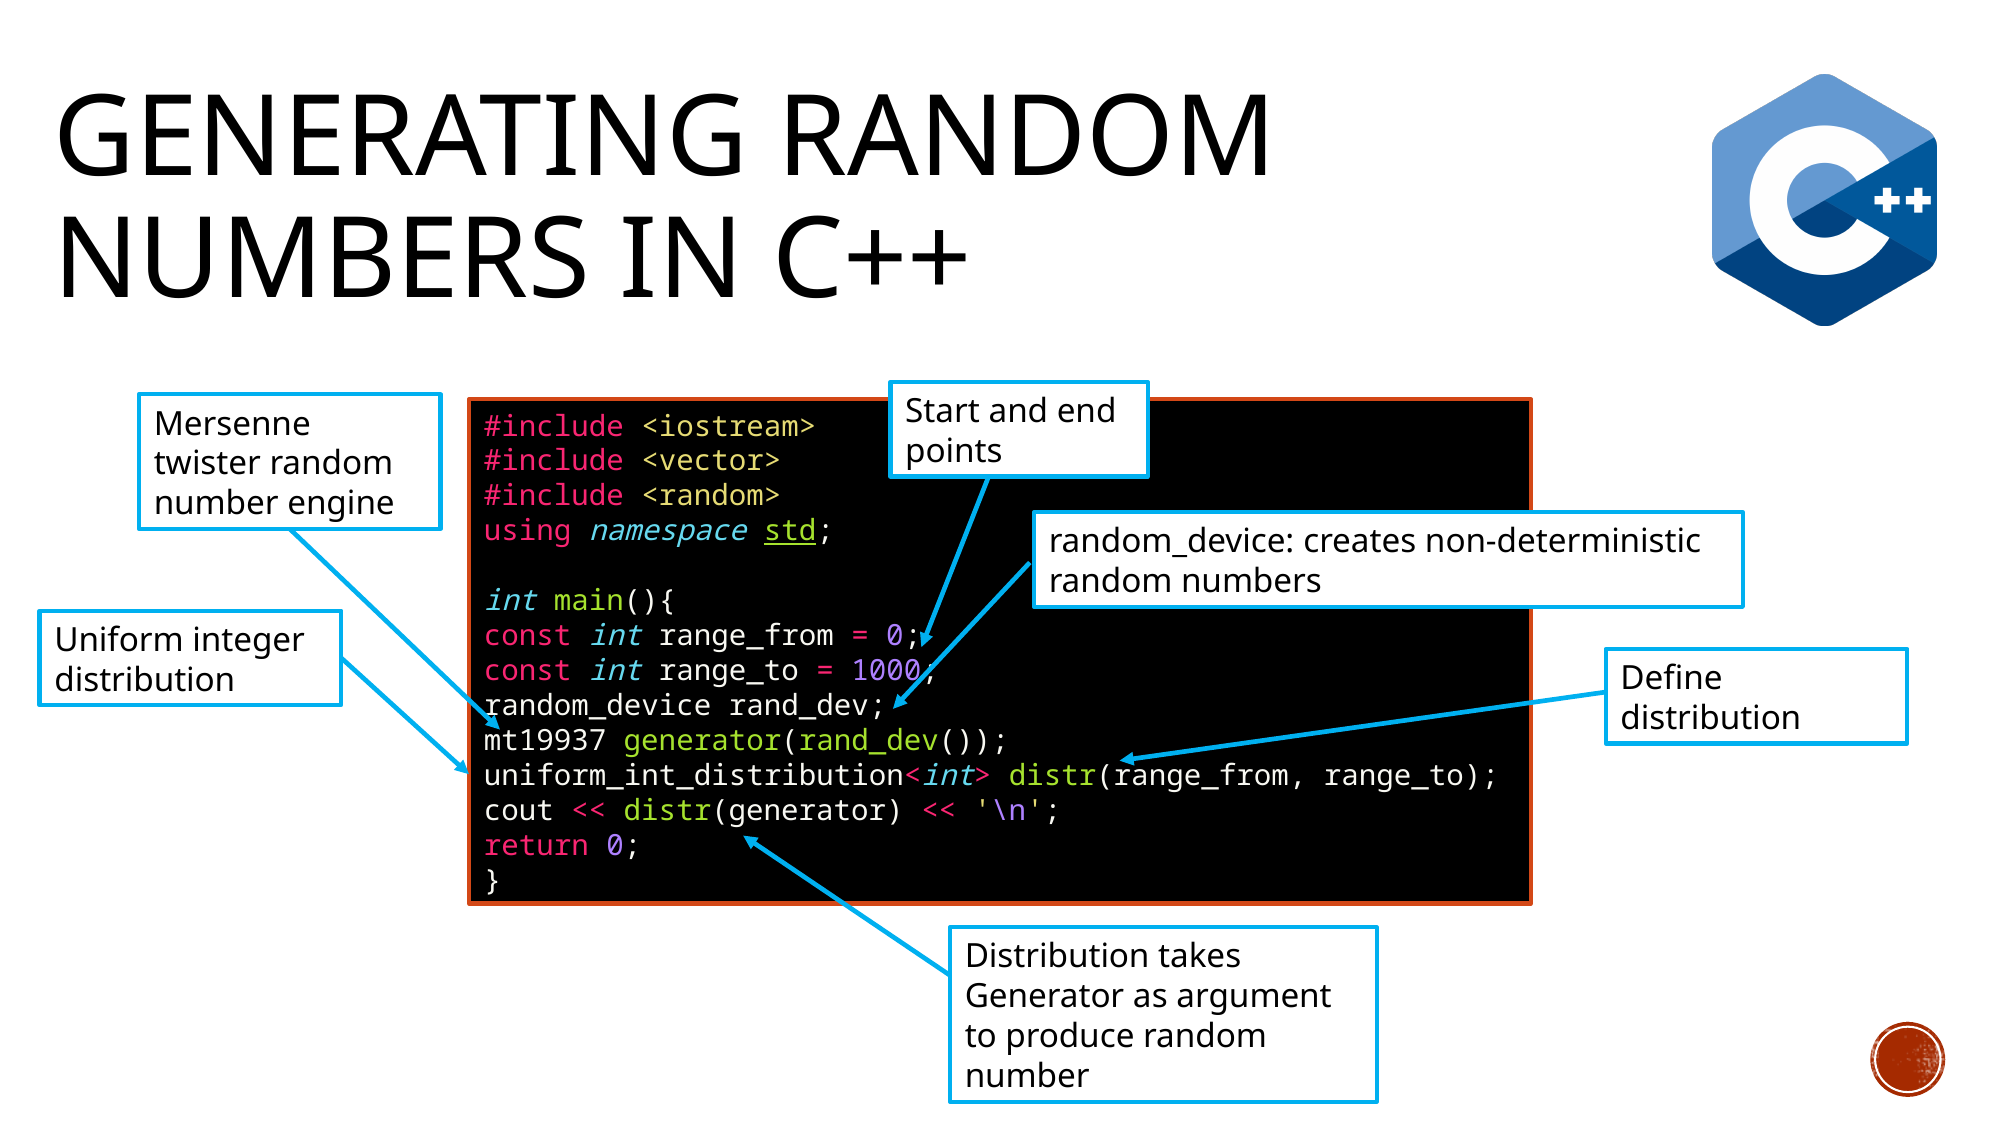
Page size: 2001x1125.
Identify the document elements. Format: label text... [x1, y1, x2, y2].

text_box random_device: creates non-deterministic random numbers [1033, 512, 1743, 607]
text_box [895, 564, 1028, 707]
text_box Start and end points [890, 381, 1148, 477]
text_box Define distribution [1605, 649, 1908, 744]
text_box Mersenne twister random number engine [138, 394, 441, 529]
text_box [1122, 694, 1604, 759]
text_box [746, 839, 948, 973]
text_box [292, 533, 498, 728]
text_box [343, 660, 467, 772]
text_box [921, 434, 1006, 562]
title Generating random numbers in c++ [38, 67, 1689, 332]
picture [1712, 74, 1937, 326]
text_box #include <iostream> #include <vector> #include <random> using namespace std; int main(){ const int range_from = 0; const int range_to = 1000; random_device rand_dev; mt19937 generator(rand_dev()); uniform_int_distribution<int> distr(range_from, range_to); cout << distr(generator) << '\n'; return 0; } [469, 399, 1531, 904]
text_box Distribution takes Generator as argument to produce random number [950, 927, 1377, 1102]
text_box Uniform integer distribution [39, 610, 291, 706]
